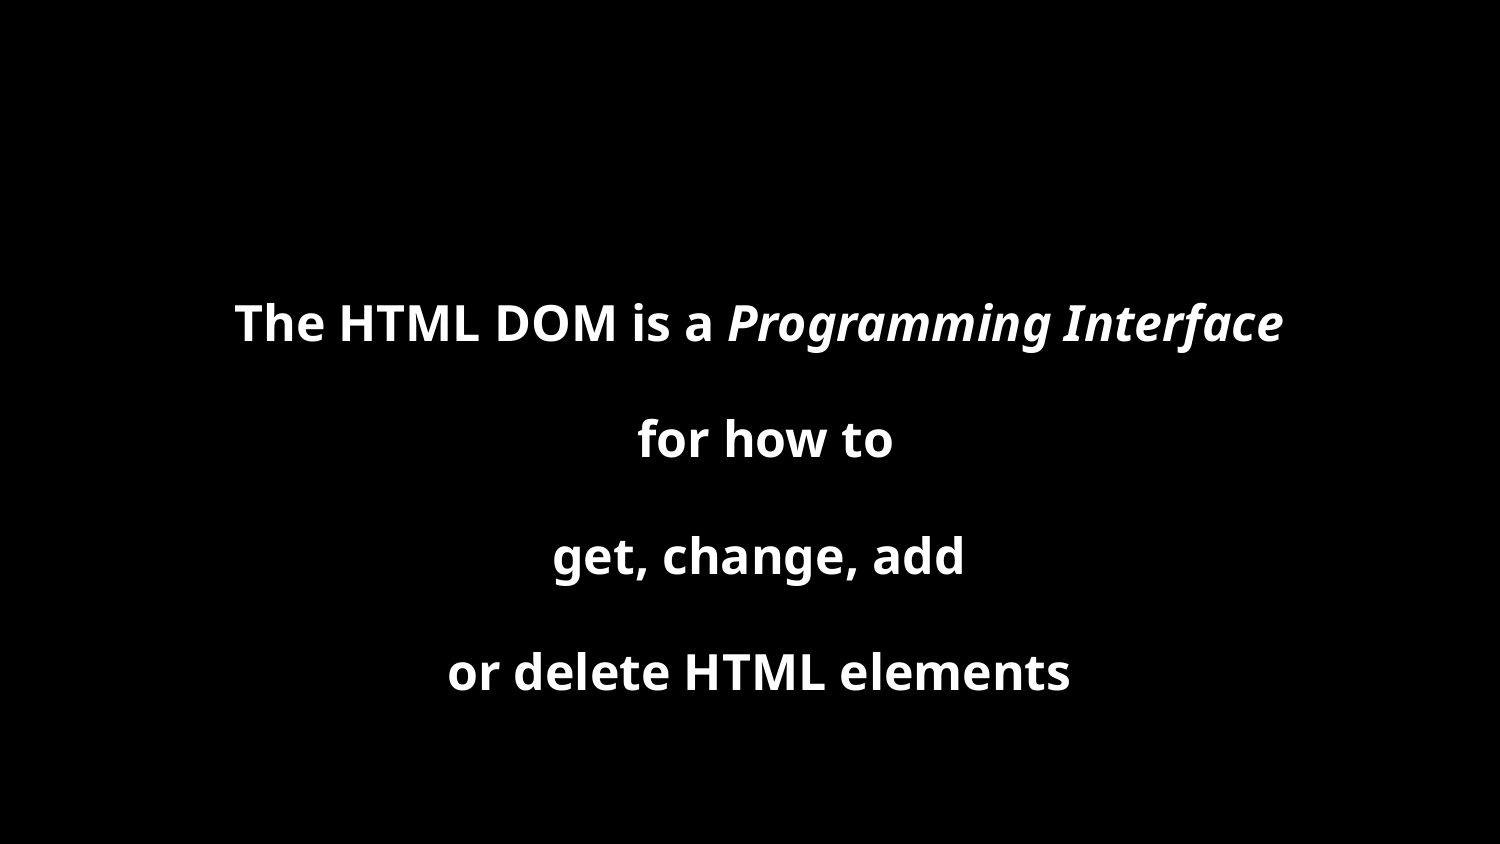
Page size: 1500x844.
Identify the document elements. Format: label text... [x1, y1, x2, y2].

list The HTML DOM is a Programming Interface for how to get, change, add or delete HTML elements [109, 224, 1391, 768]
